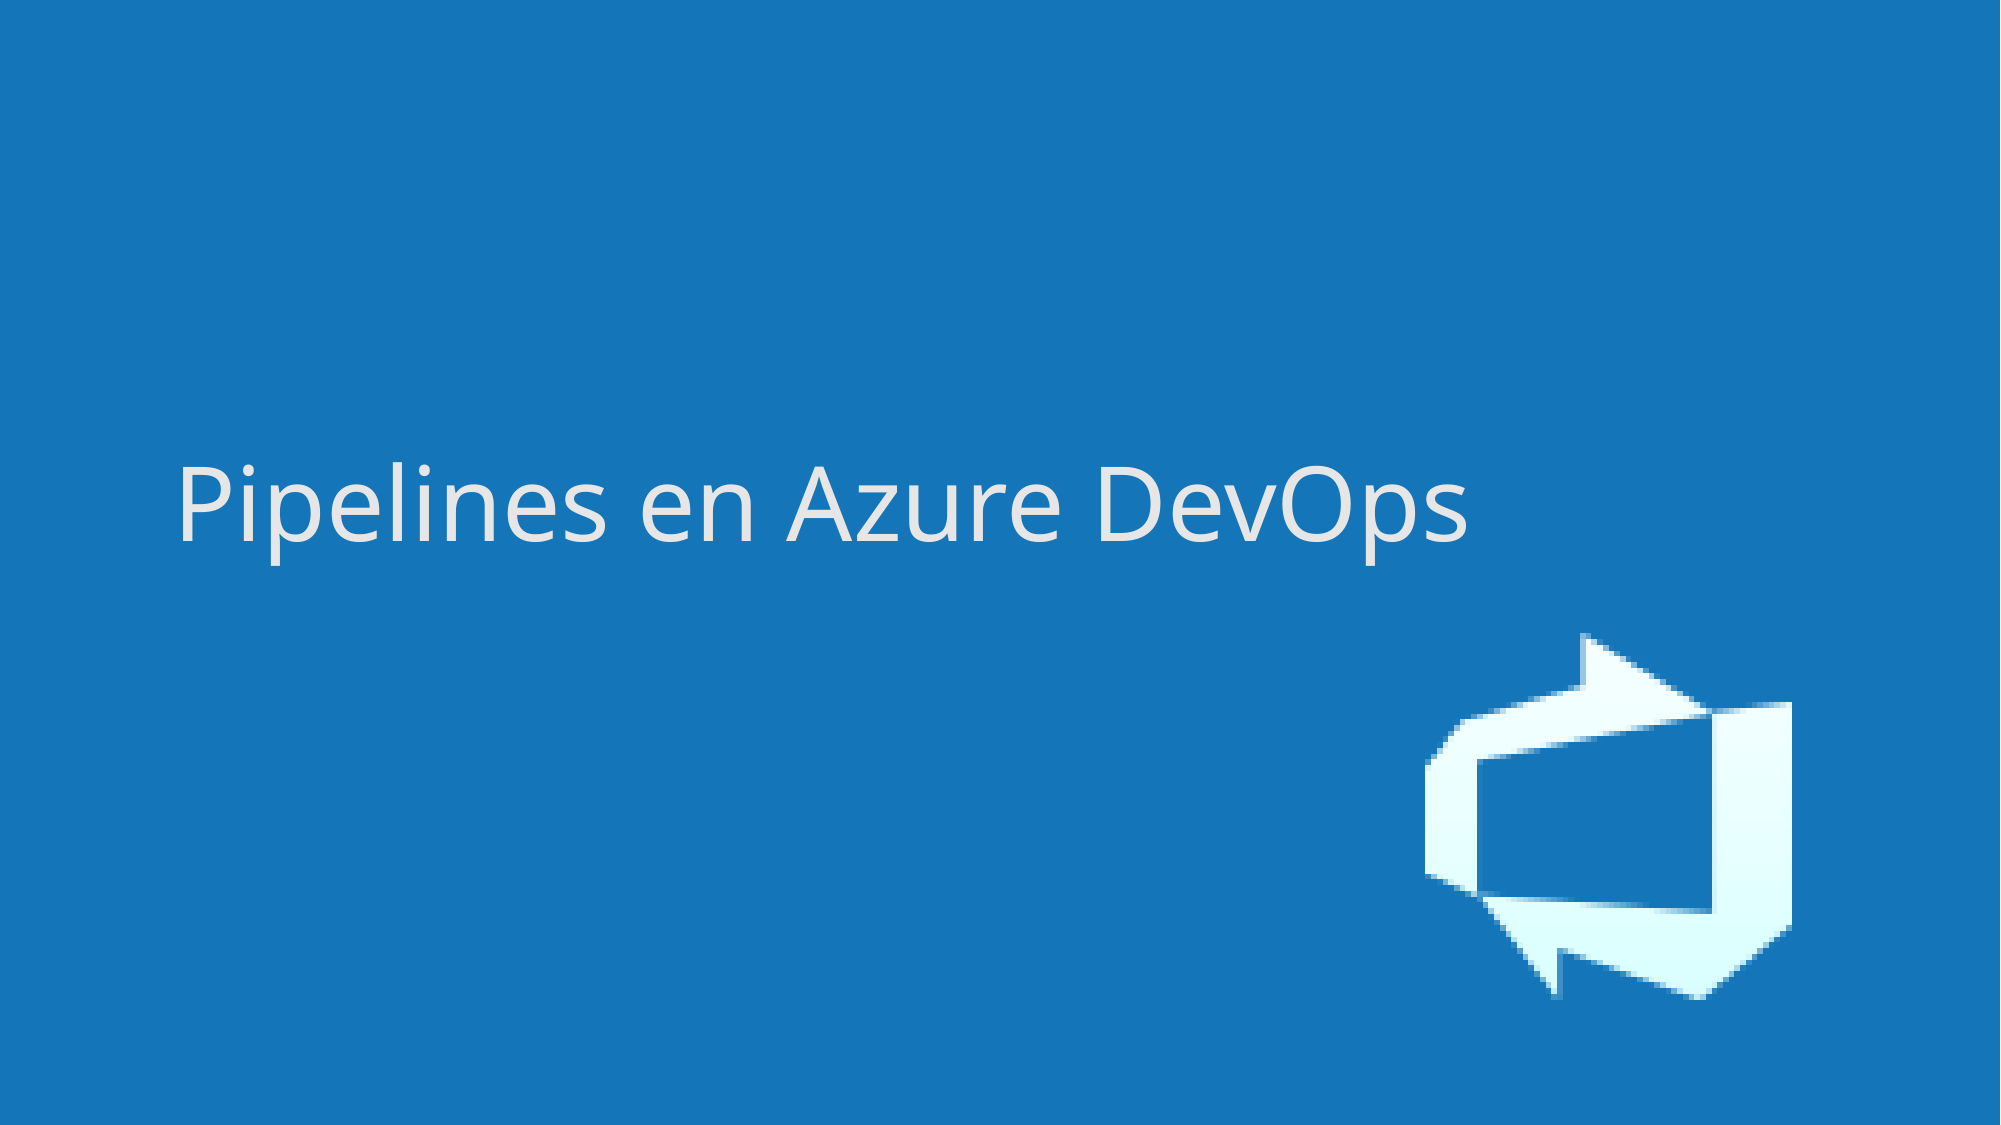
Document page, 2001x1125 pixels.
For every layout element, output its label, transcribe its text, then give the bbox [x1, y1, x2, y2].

title Pipelines en Azure DevOps [100, 369, 1545, 572]
picture [1403, 611, 1815, 1024]
